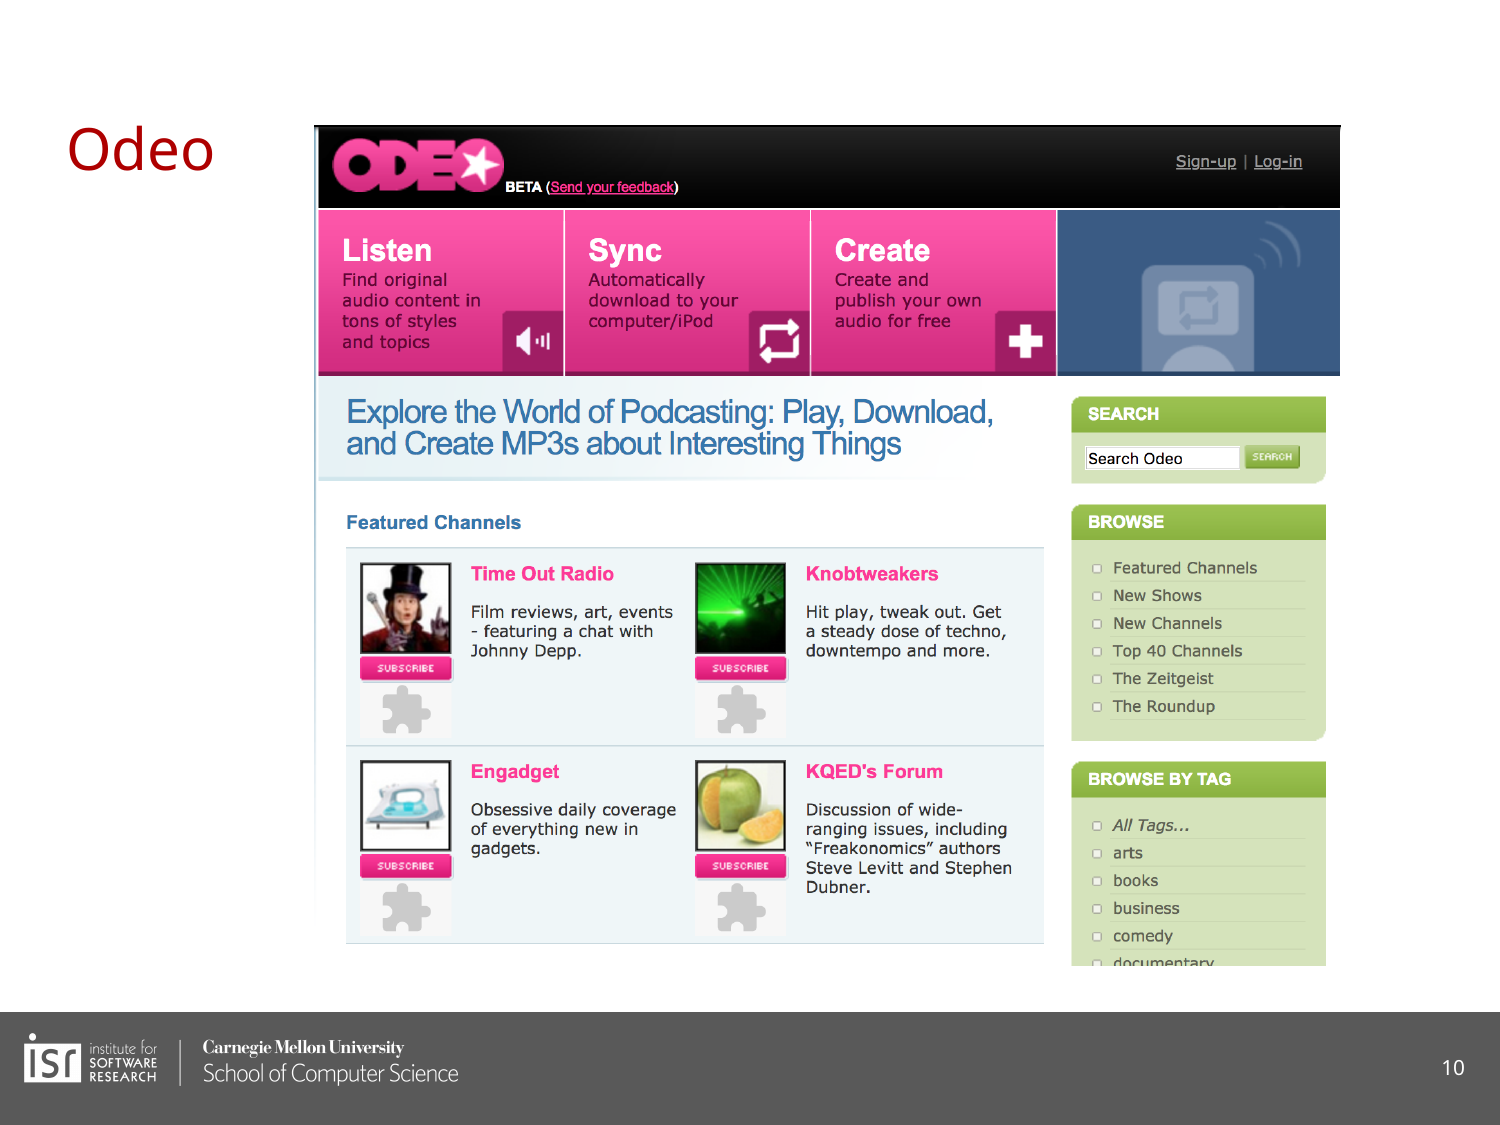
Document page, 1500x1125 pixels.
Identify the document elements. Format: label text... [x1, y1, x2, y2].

slide_number ‹#› [1389, 1025, 1480, 1112]
title Odeo [51, 97, 1449, 223]
picture [314, 124, 1341, 966]
picture [24, 1033, 458, 1086]
